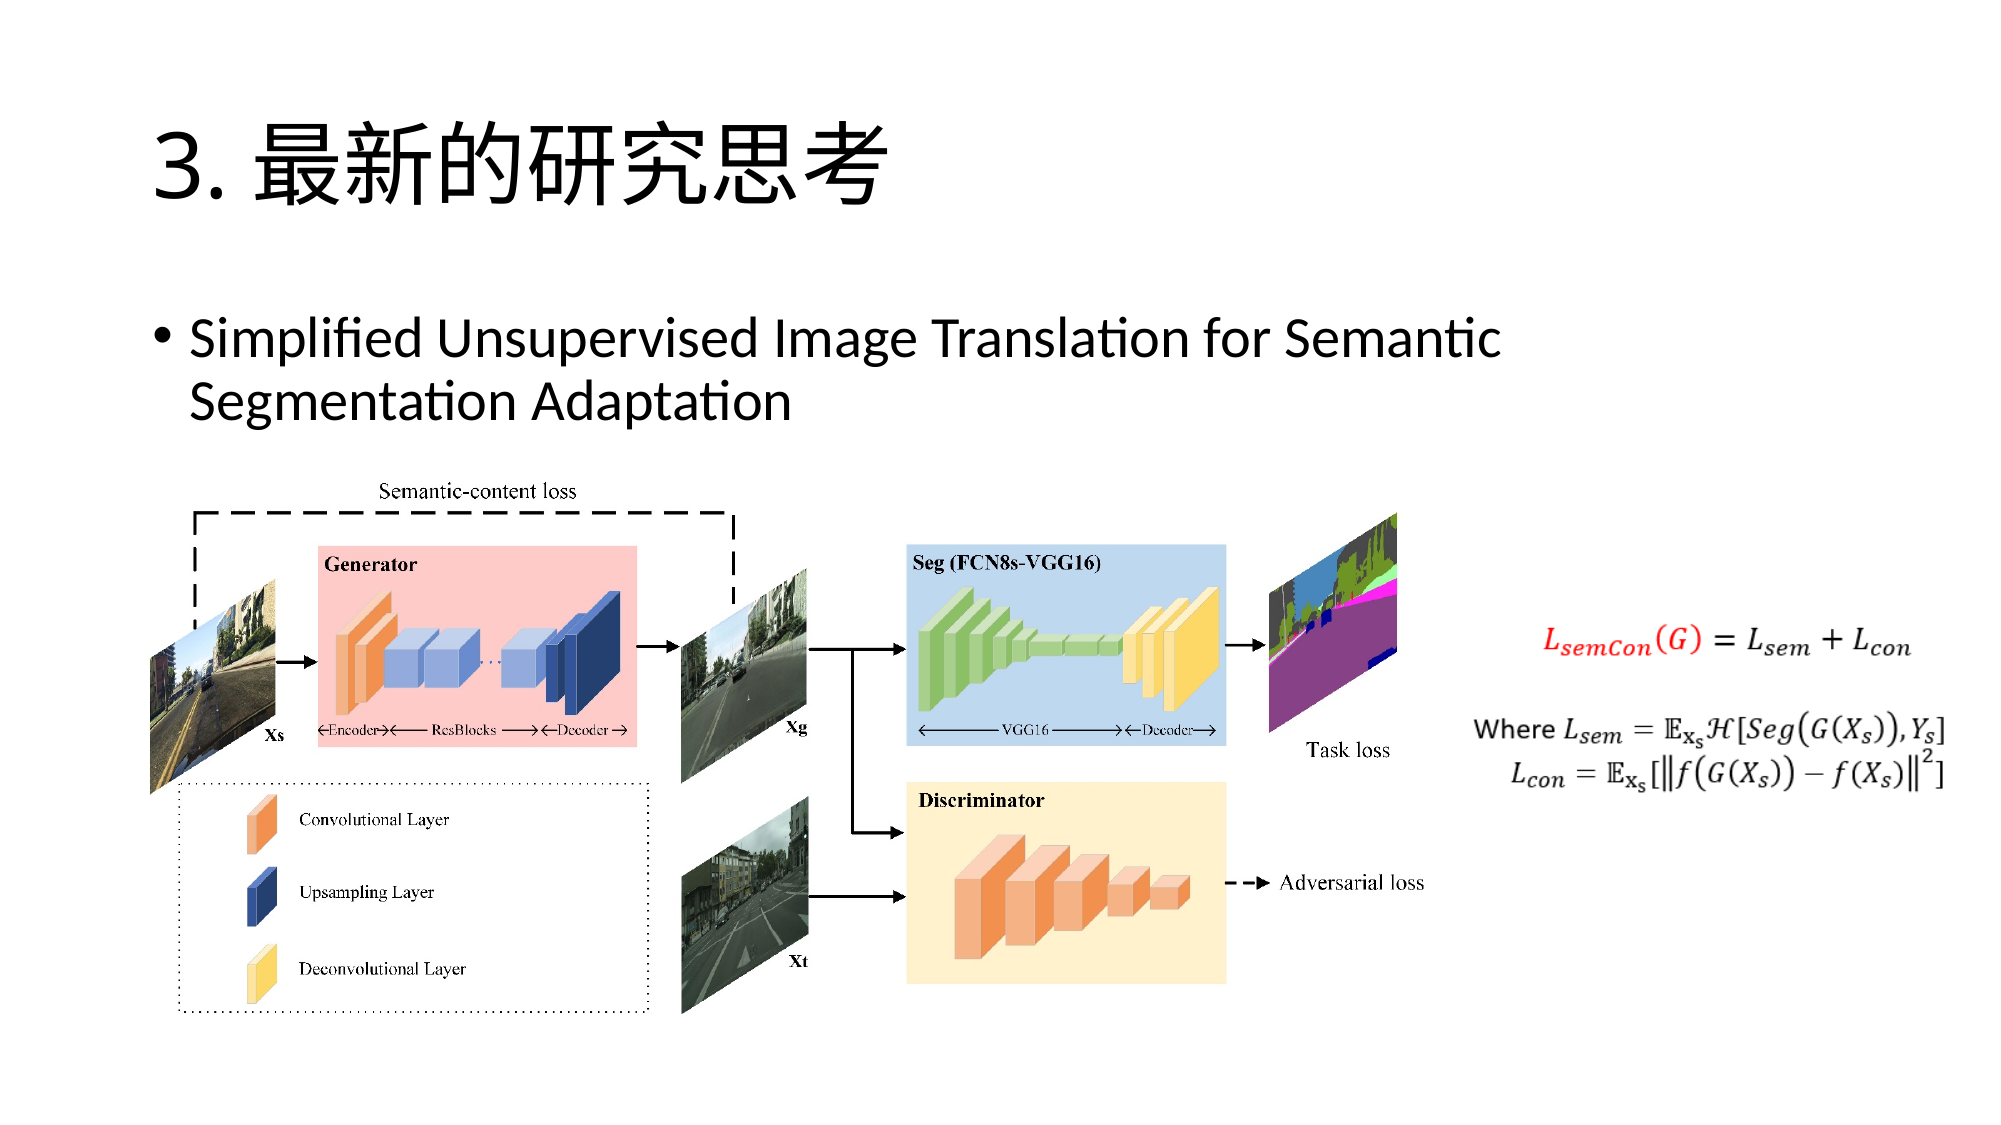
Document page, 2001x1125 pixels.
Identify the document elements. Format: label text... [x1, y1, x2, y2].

picture [1467, 589, 1964, 839]
title 3.最新的研究思考 [137, 59, 1863, 278]
list Simplified Unsupervised Image Translation for Semantic Segmentation Adaptation [137, 299, 1780, 1014]
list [149, 472, 1436, 1014]
